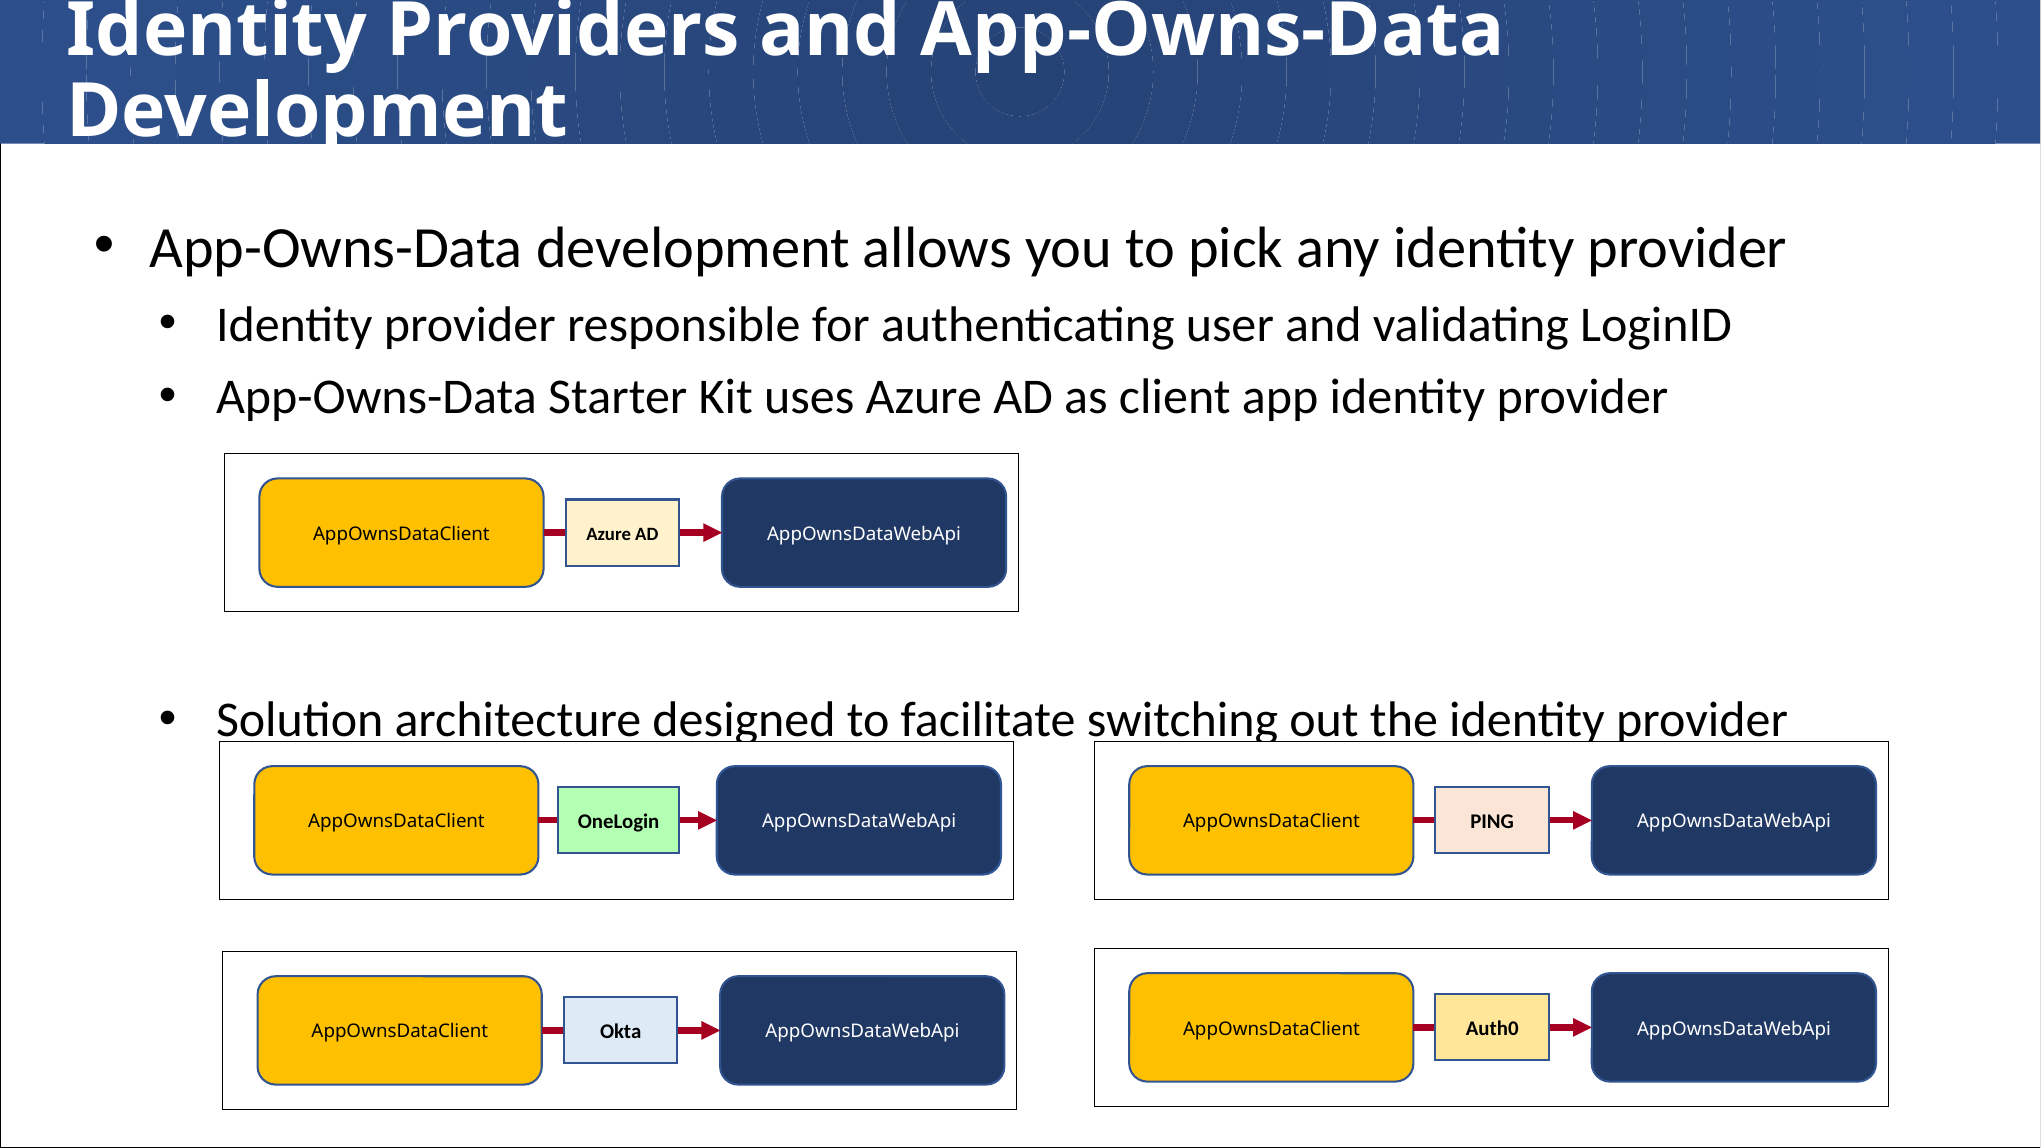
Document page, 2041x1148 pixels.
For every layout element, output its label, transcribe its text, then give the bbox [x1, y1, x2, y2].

title Identity Providers and App-Owns-Data Development [51, 31, 1988, 113]
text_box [222, 951, 1017, 1110]
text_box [1094, 741, 1889, 900]
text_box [224, 453, 1019, 612]
list App-Owns-Data development allows you to pick any identity provider Identity provider responsible for authenticating user and validating LoginID App-Owns-Data Starter Kit uses Azure AD as client app identity provider Solution architecture designed to facilitate switching out the identity provider [79, 201, 1988, 712]
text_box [1094, 948, 1889, 1107]
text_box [219, 741, 1014, 900]
